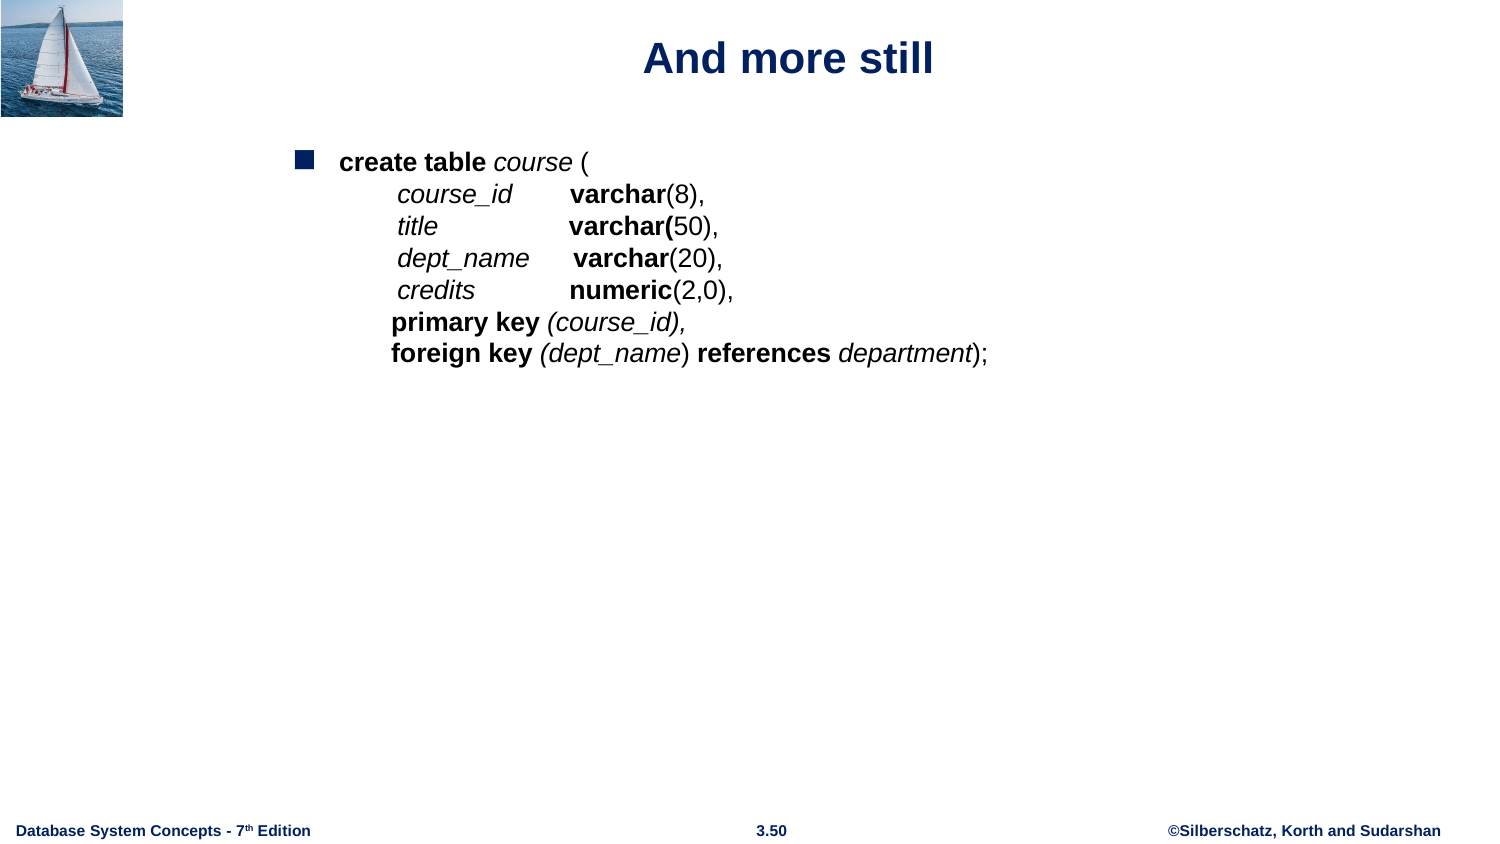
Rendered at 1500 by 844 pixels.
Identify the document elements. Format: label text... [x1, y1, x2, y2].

title And more still [125, 14, 1452, 90]
picture [0, 0, 123, 117]
list create table course ( course_id varchar(8), title varchar(50), dept_name varchar(20), credits numeric(2,0), primary key (course_id), foreign key (dept_name) references department); [282, 137, 1157, 594]
